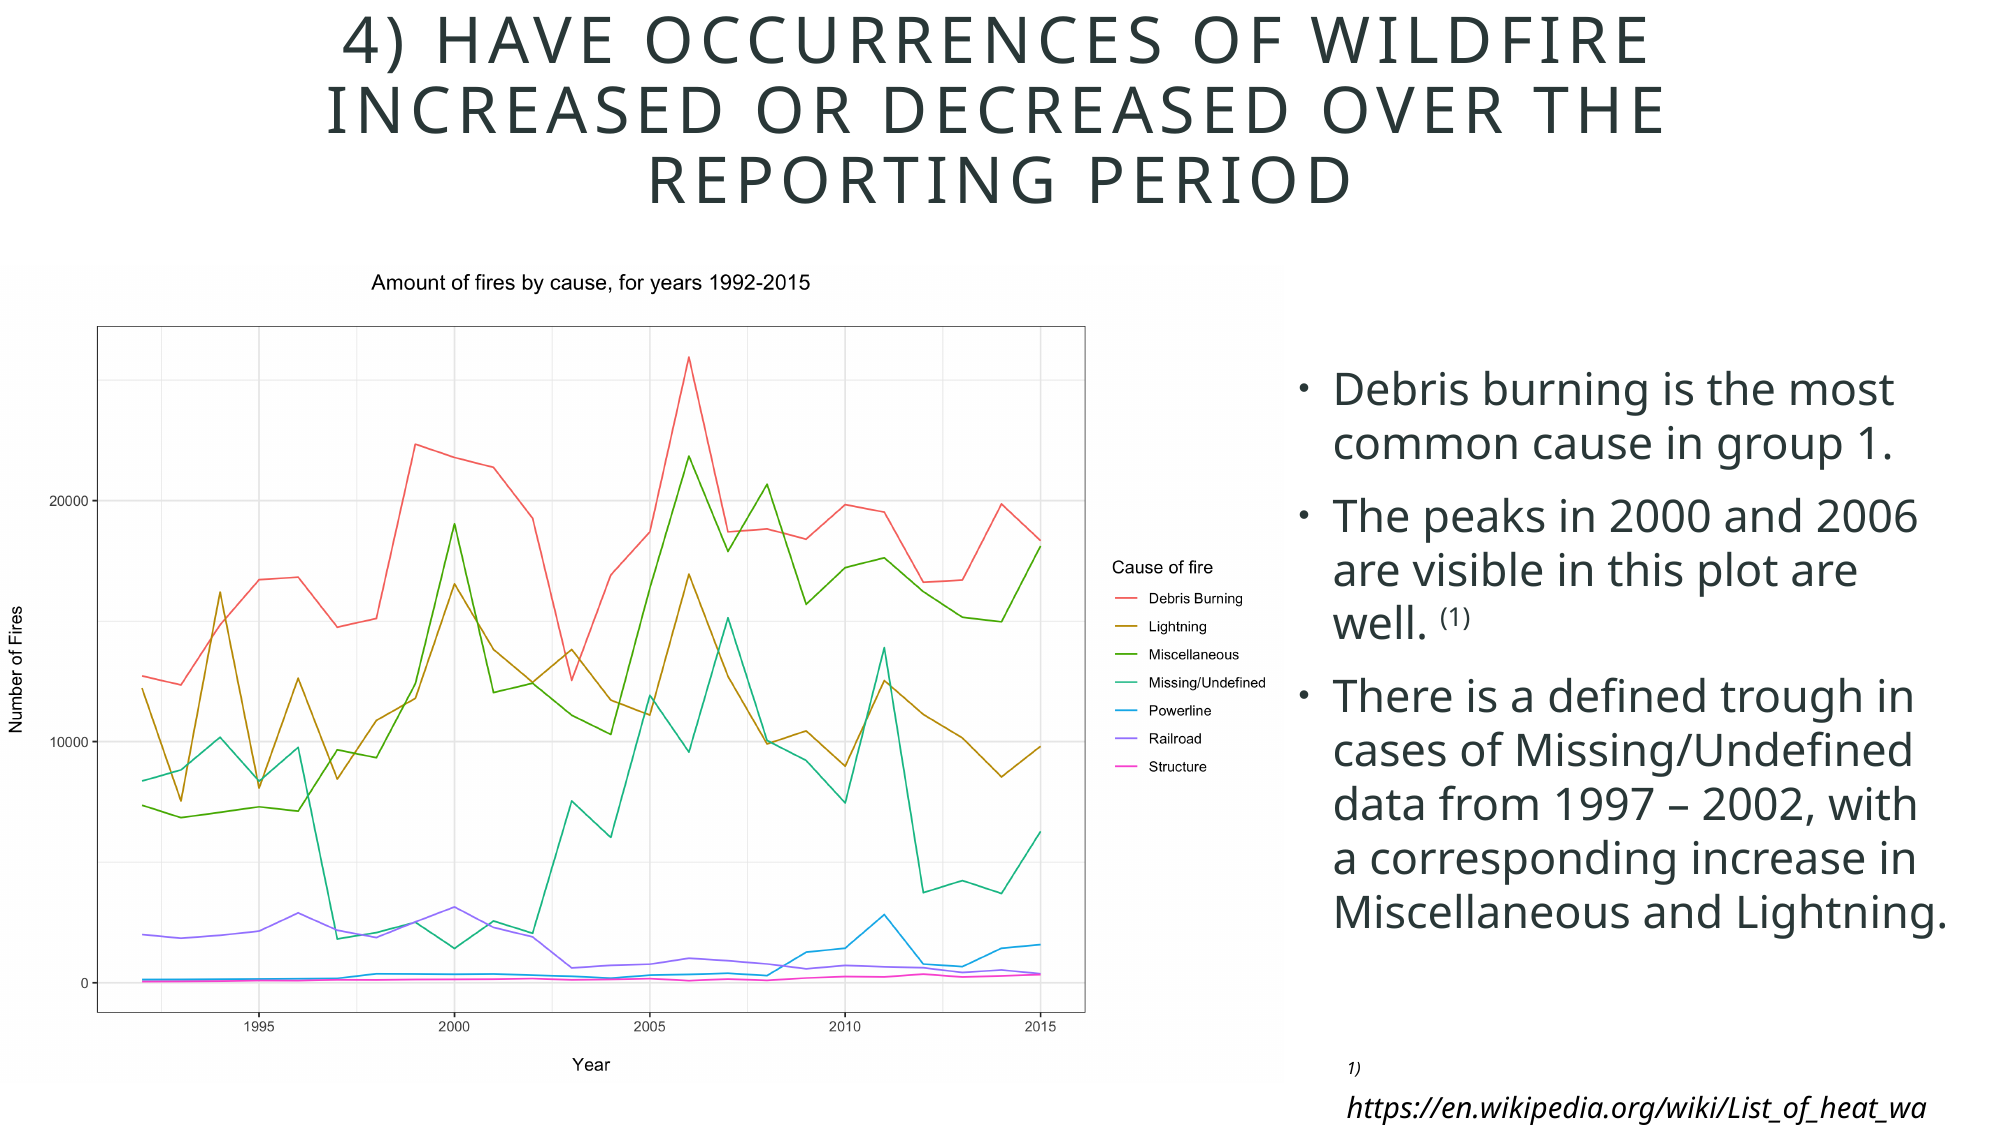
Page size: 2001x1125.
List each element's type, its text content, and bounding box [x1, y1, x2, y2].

list Debris burning is the most common cause in group 1. The peaks in 2000 and 2006 are visible in this plot are well. (1) There is a defined trough in cases of Missing/Undefined data from 1997 – 2002, with a corresponding increase in Miscellaneous and Lightning. [1284, 352, 1971, 996]
text_box 1) https://en.wikipedia.org/wiki/List_of_heat_waves [1331, 1046, 1945, 1125]
picture [0, 265, 1284, 1083]
title 4) Have occurrences of wildfire increased or decreased over the reporting period [221, 0, 1779, 225]
